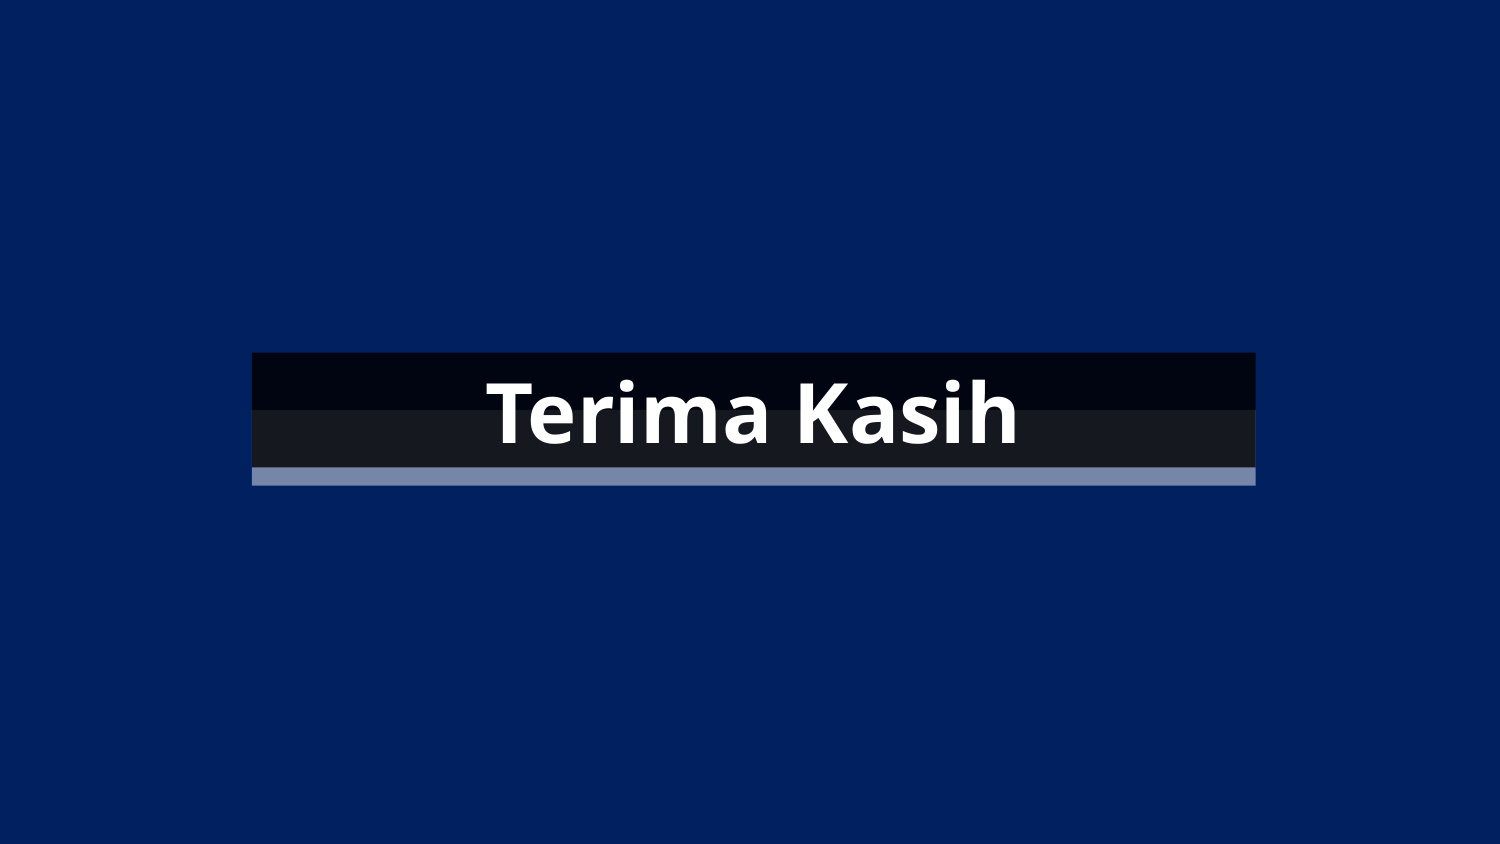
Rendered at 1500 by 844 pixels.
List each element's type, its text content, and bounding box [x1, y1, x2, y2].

text_box [251, 468, 1256, 486]
text_box Terima Kasih [251, 352, 1256, 468]
